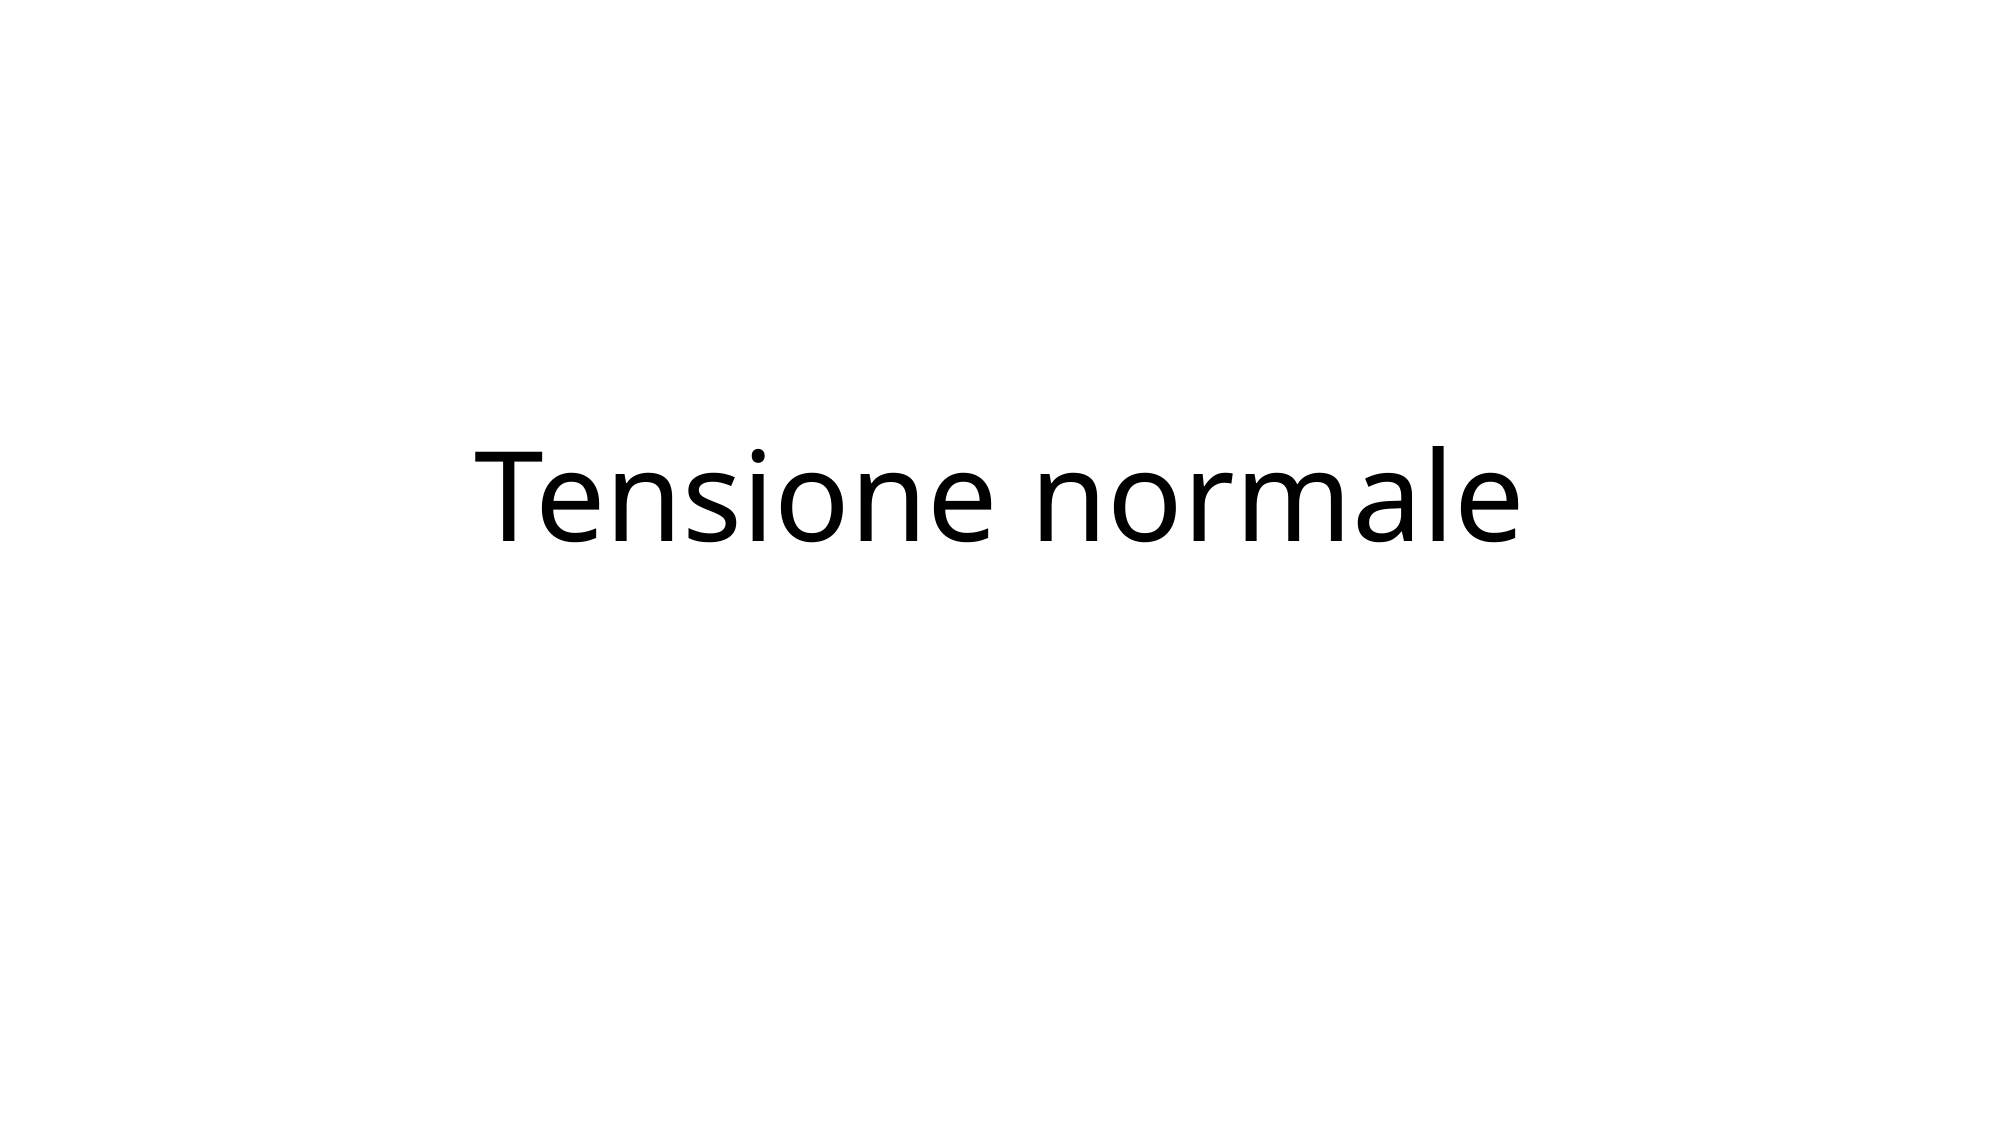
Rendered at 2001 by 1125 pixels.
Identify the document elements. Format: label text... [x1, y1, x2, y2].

title Tensione normale [249, 184, 1750, 576]
